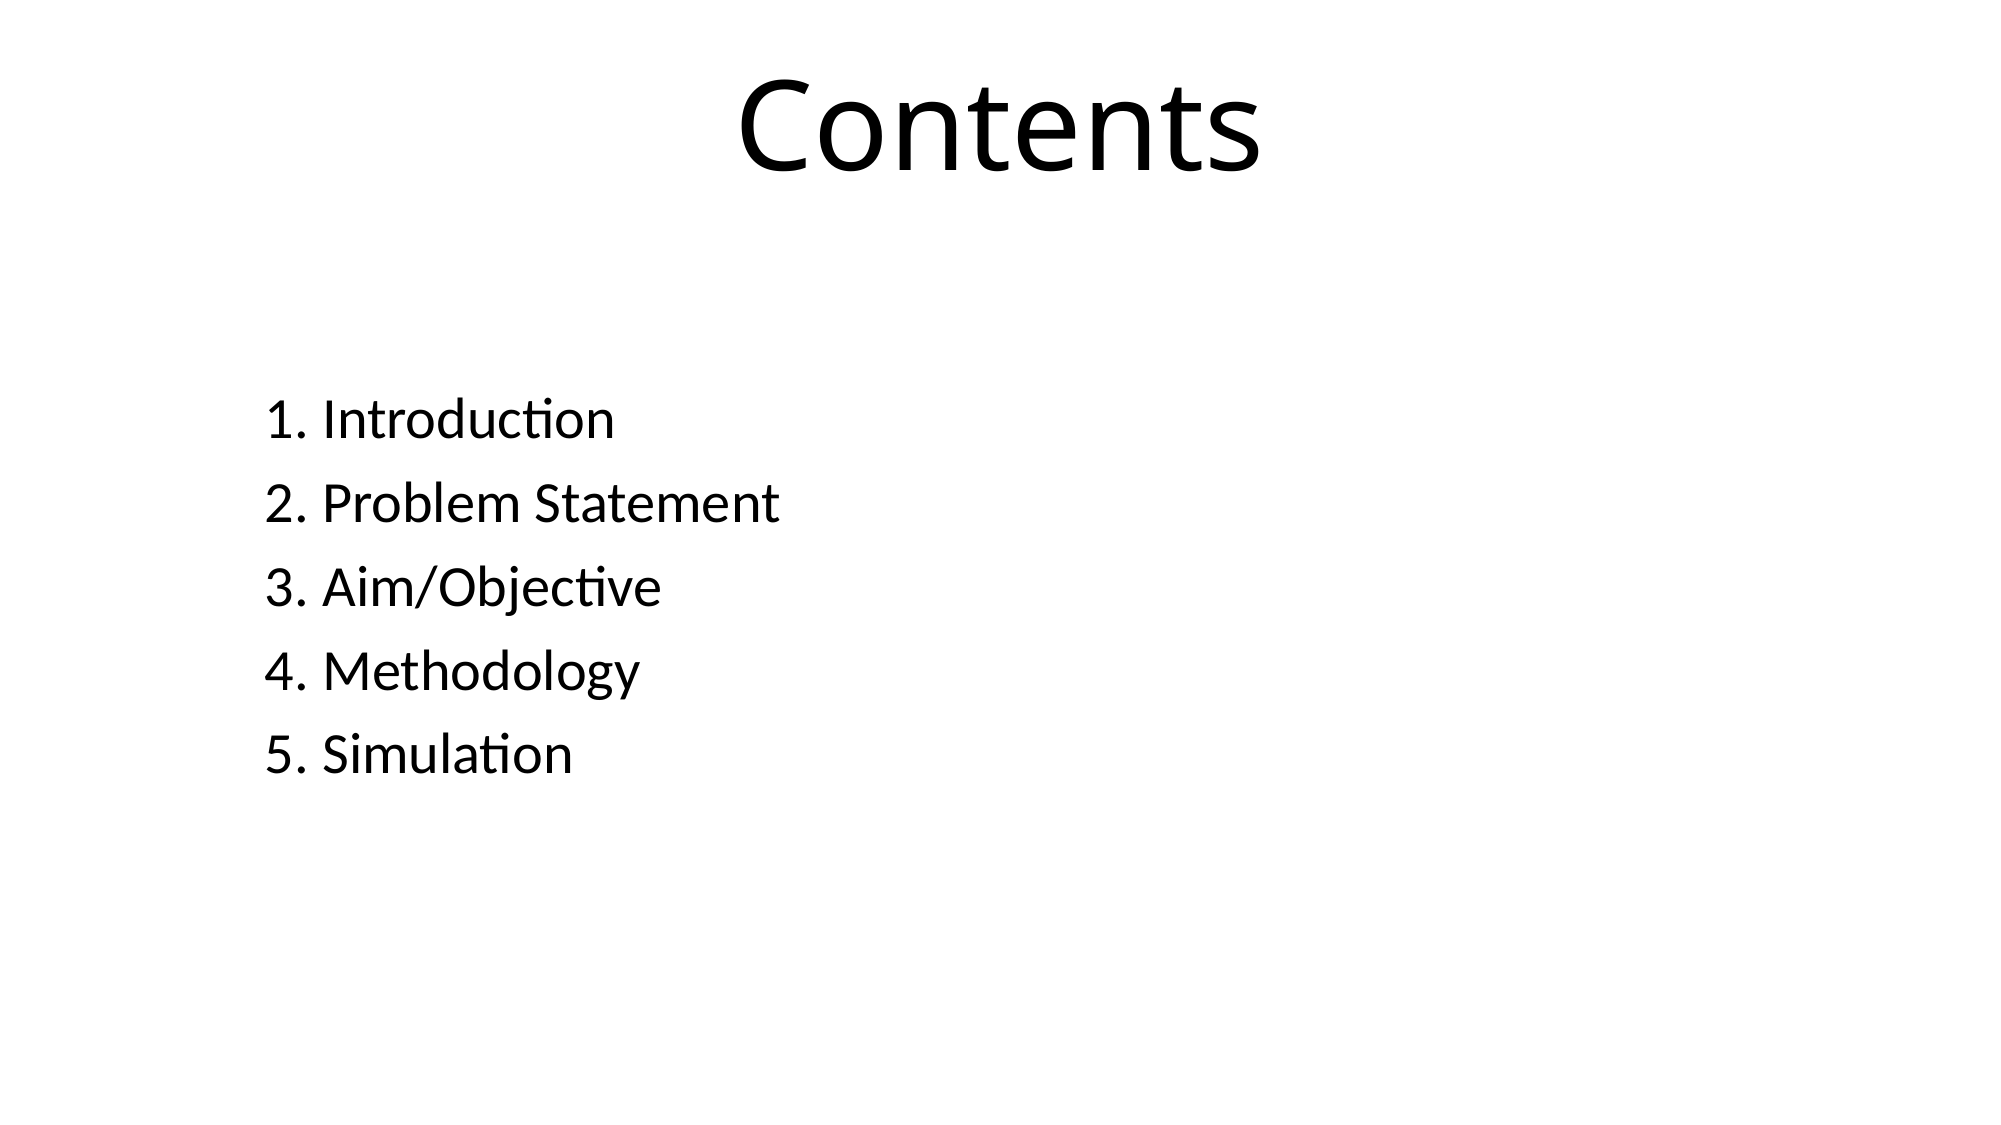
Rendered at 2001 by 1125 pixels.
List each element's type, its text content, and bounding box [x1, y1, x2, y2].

subtitle 1. Introduction 2. Problem Statement 3. Aim/Objective 4. Methodology 5. Simulation [249, 381, 1750, 1004]
title Contents [249, 55, 1750, 279]
